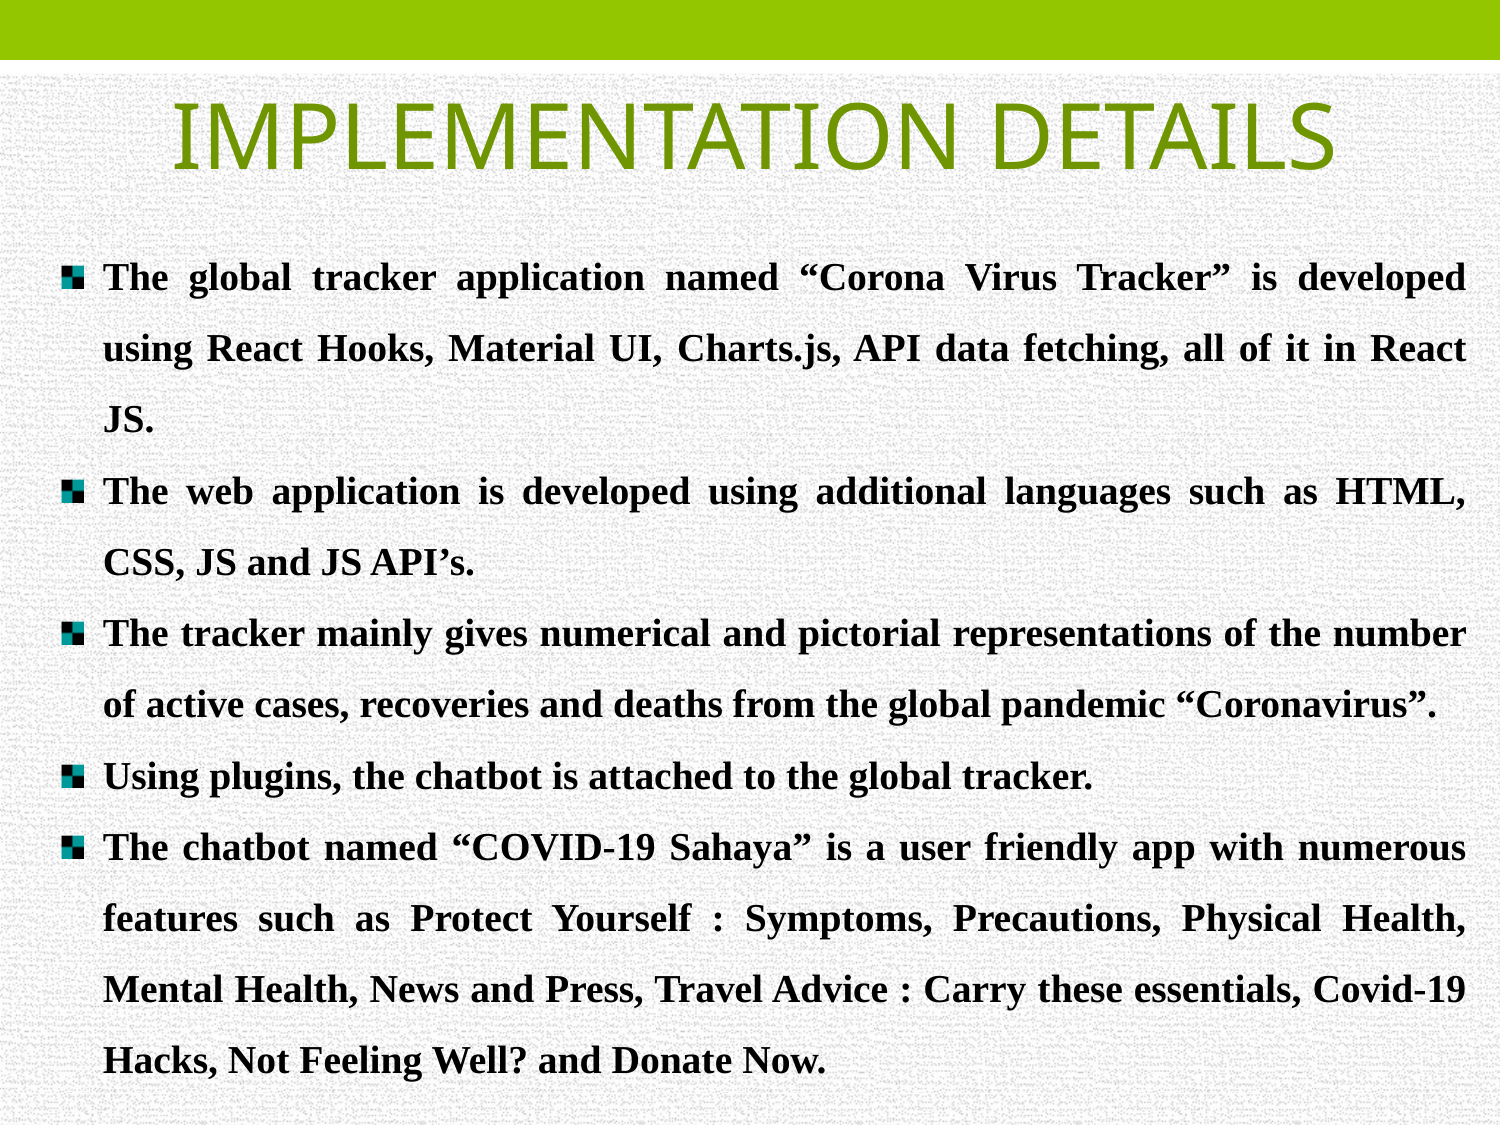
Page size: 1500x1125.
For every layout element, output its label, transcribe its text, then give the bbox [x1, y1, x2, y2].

picture [56, 616, 84, 645]
text_box The global tracker application named “Corona Virus Tracker” is developed using React Hooks, Material UI, Charts.js, API data fetching, all of it in React JS. The web application is developed using additional languages such as HTML, CSS, JS and JS API’s. The tracker mainly gives numerical and pictorial representations of the number of active cases, recoveries and deaths from the global pandemic “Coronavirus”. Using plugins, the chatbot is attached to the global tracker. The chatbot named “COVID-19 Sahaya” is a user friendly app with numerous features such as Protect Yourself : Symptoms, Precautions, Physical Health, Mental Health, News and Press, Travel Advice : Carry these essentials, Covid-19 Hacks, Not Feeling Well? and Donate Now. [41, 219, 1483, 1125]
text_box IMPLEMENTATION DETAILS [4, 70, 1500, 195]
picture [56, 759, 84, 788]
picture [56, 474, 84, 503]
picture [56, 260, 84, 289]
picture [56, 830, 84, 859]
